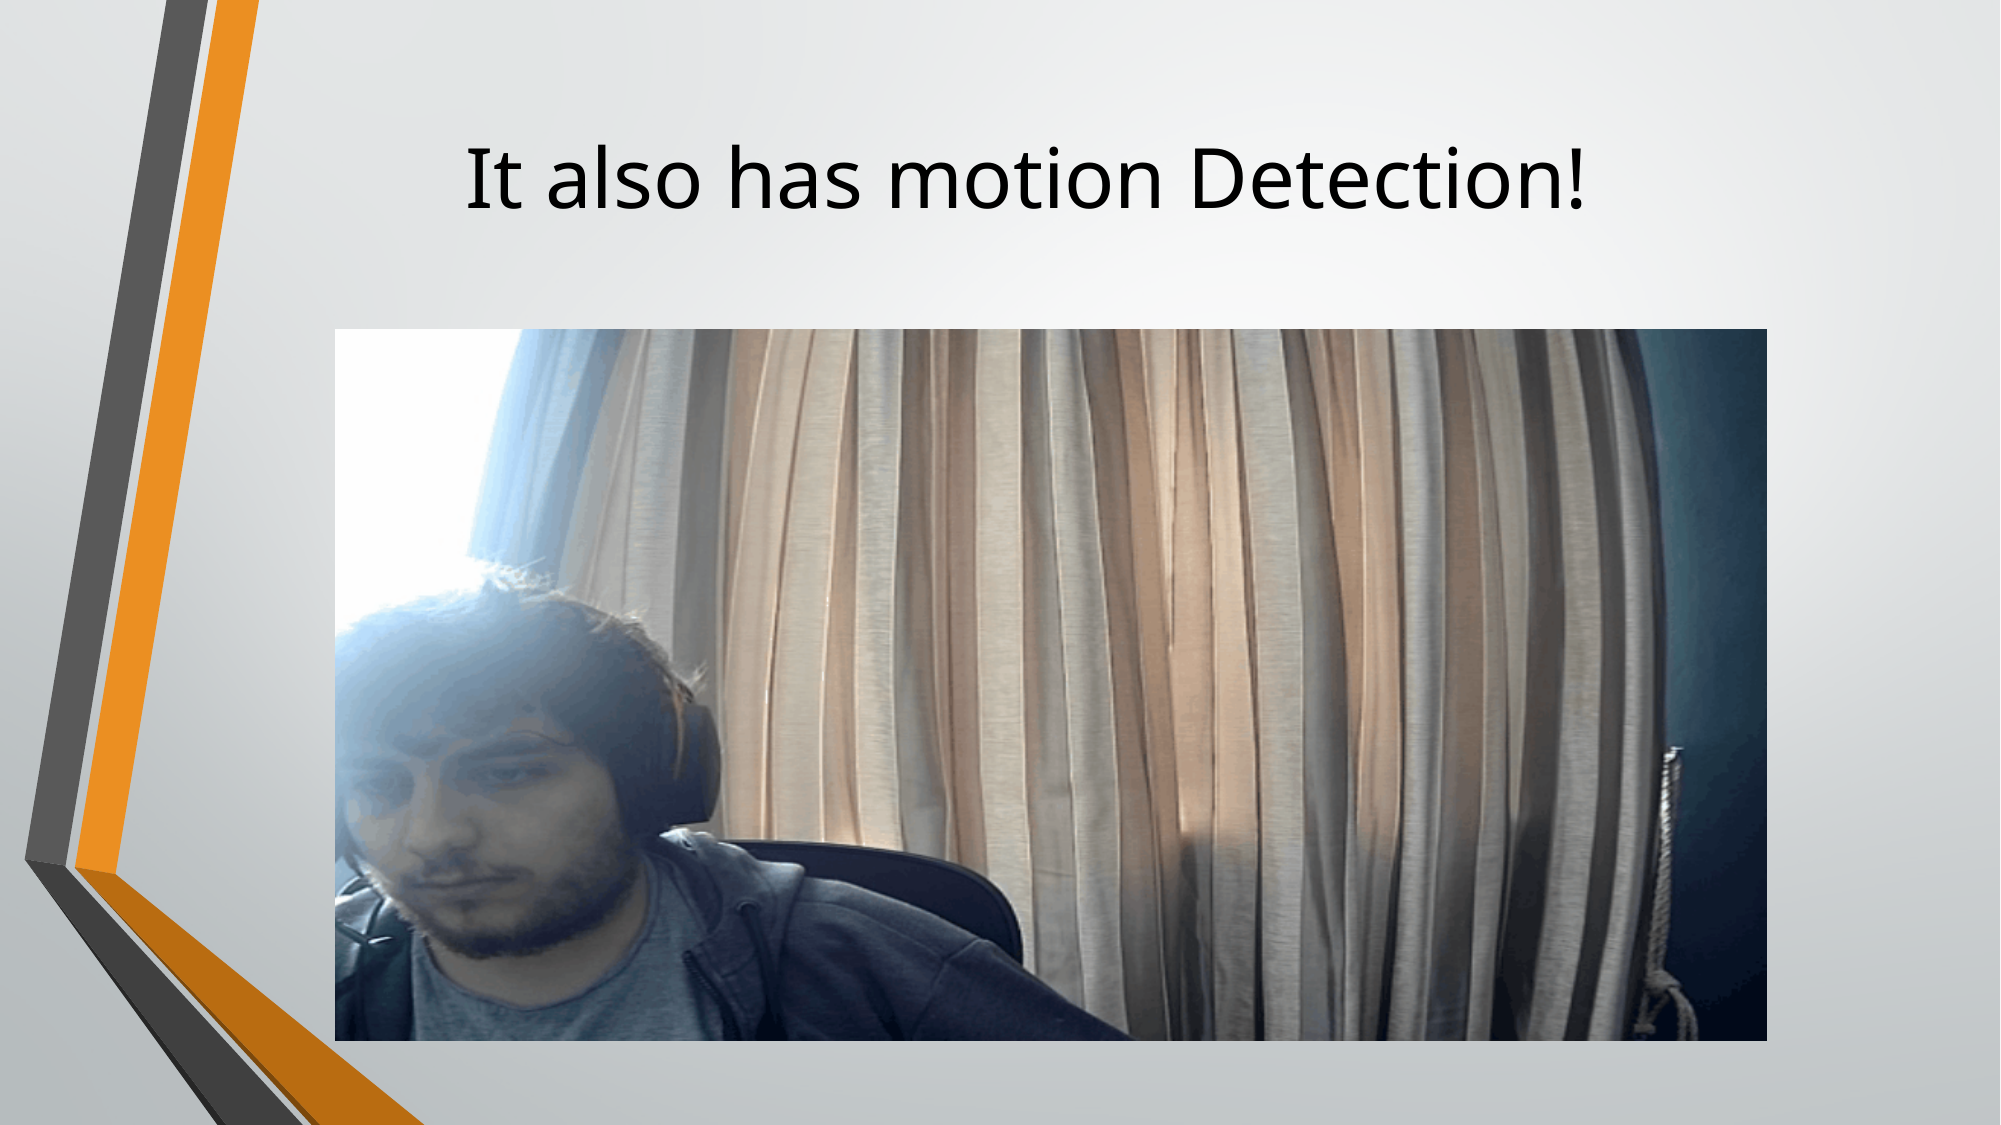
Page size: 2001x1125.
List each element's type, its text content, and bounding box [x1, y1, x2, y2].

title It also has motion Detection! [243, 112, 1887, 239]
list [334, 328, 1767, 1041]
